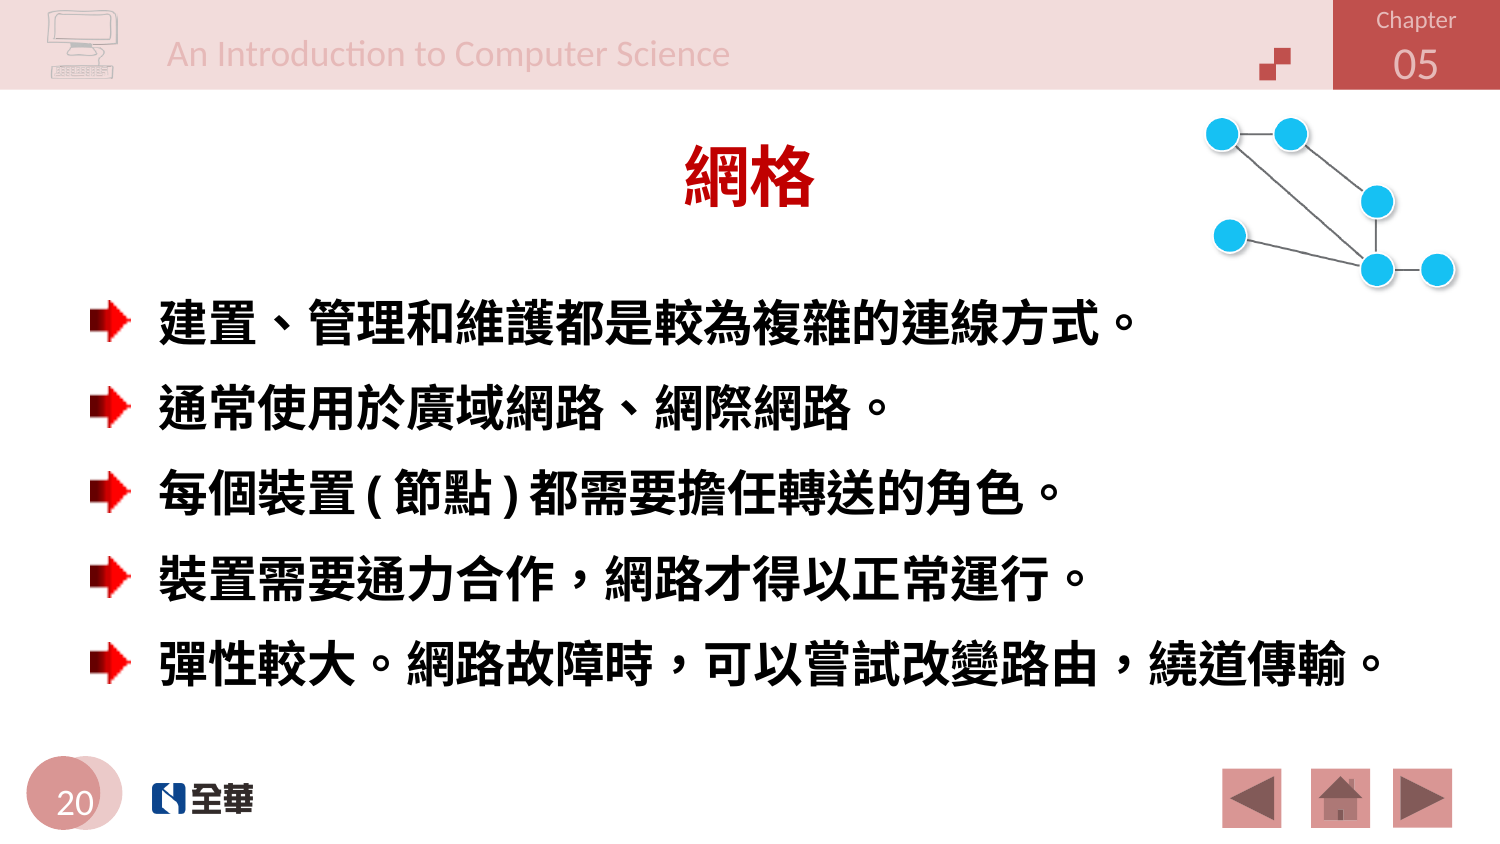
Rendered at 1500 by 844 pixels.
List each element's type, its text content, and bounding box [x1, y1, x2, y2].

picture [47, 10, 118, 79]
picture [1177, 103, 1469, 298]
picture [90, 471, 131, 513]
picture [90, 300, 131, 342]
picture [152, 783, 253, 814]
picture [90, 386, 131, 428]
title 網格 [75, 104, 1175, 245]
picture [90, 642, 131, 684]
list 建置、管理和維護都是較為複雜的連線方式。 通常使用於廣域網路、網際網路。 每個裝置(節點)都需要擔任轉送的角色。 裝置需要通力合作，網路才得以正常運行。 彈性較大。網路故障時，可以嘗試改變路由，繞道傳輸。 [75, 272, 1425, 754]
picture [90, 556, 131, 598]
